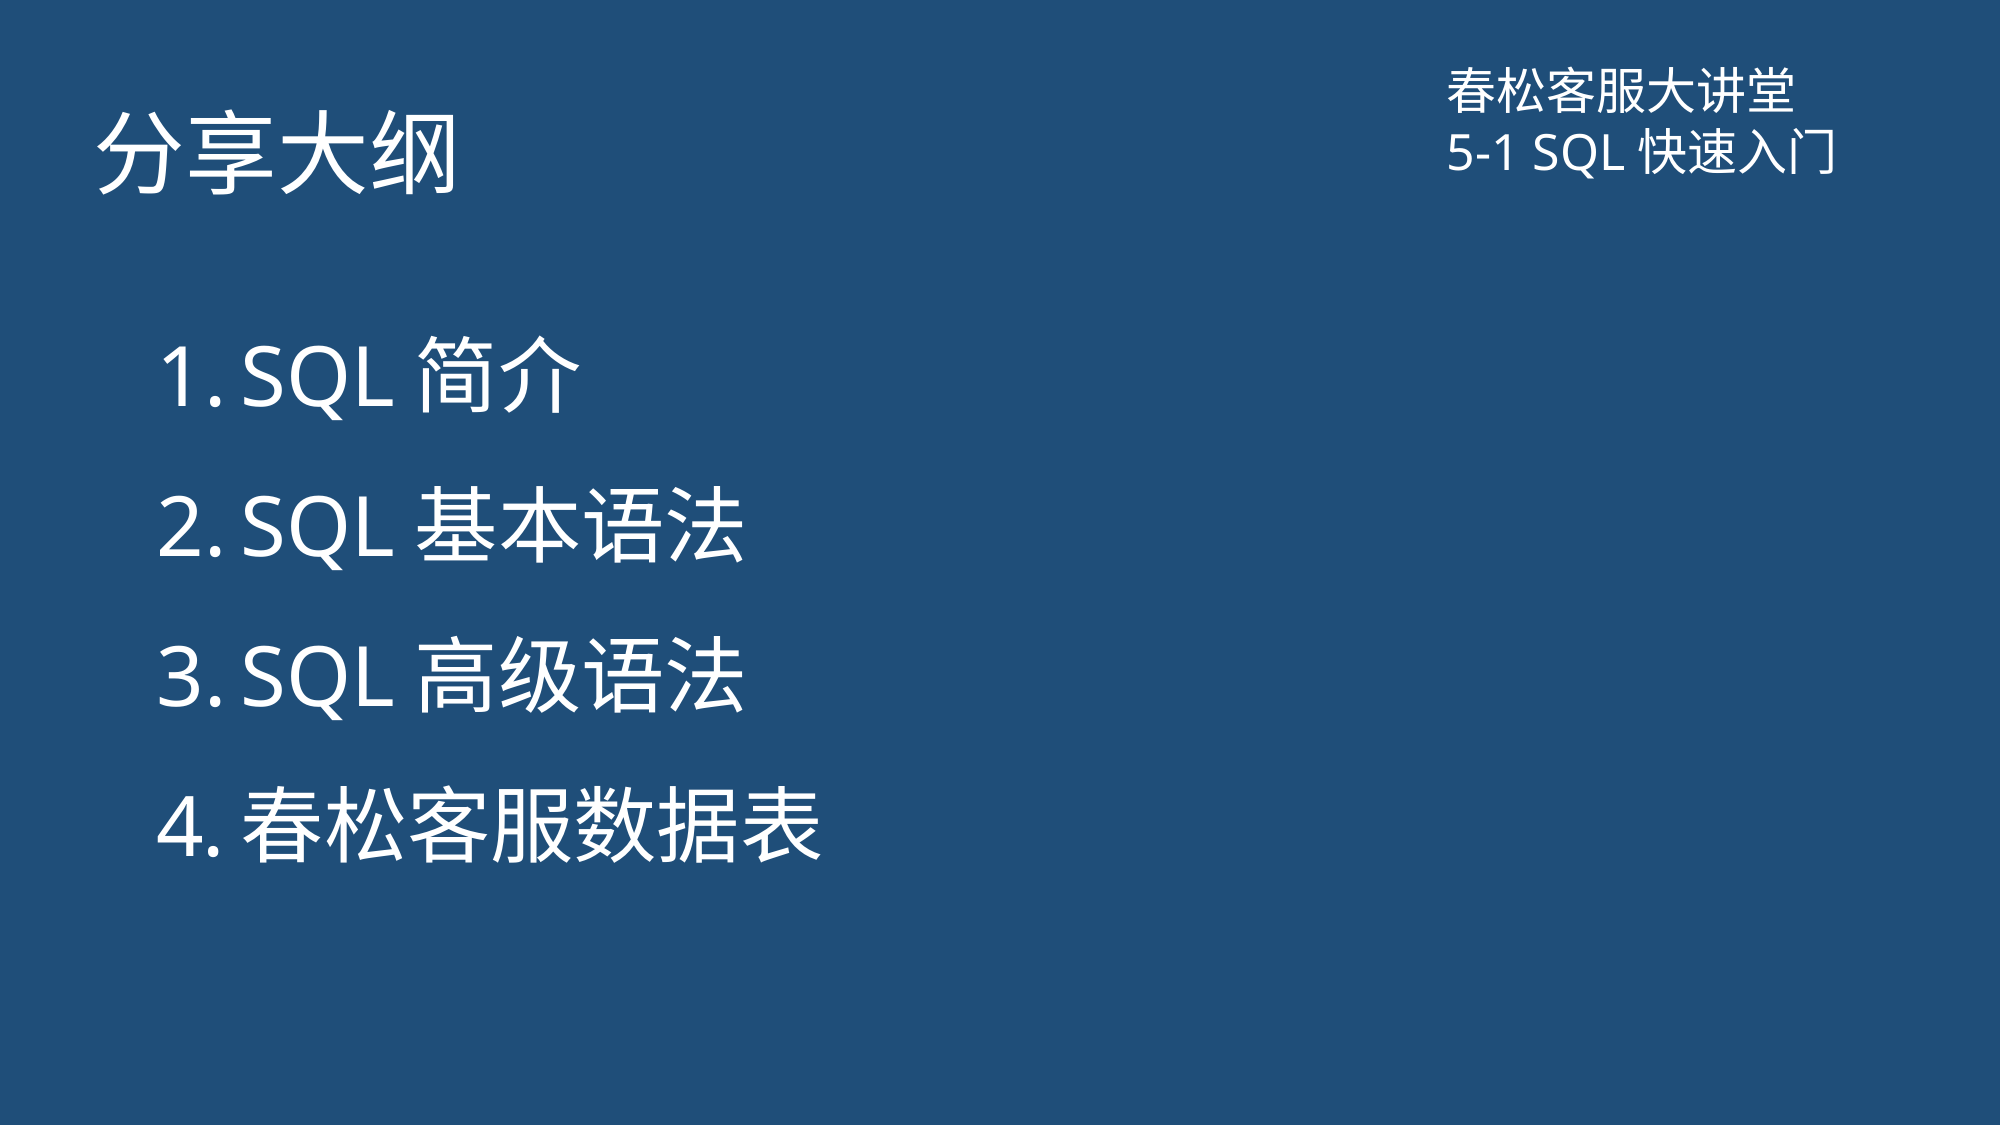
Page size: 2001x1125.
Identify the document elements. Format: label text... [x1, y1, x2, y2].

text_box 春松客服大讲堂 [1431, 51, 1812, 127]
title 分享大纲 [79, 48, 1159, 267]
text_box 5-1 SQL快速入门 [1431, 112, 1853, 188]
text_box SQL简介 SQL基本语法 SQL高级语法 春松客服数据表 [148, 266, 1559, 1125]
